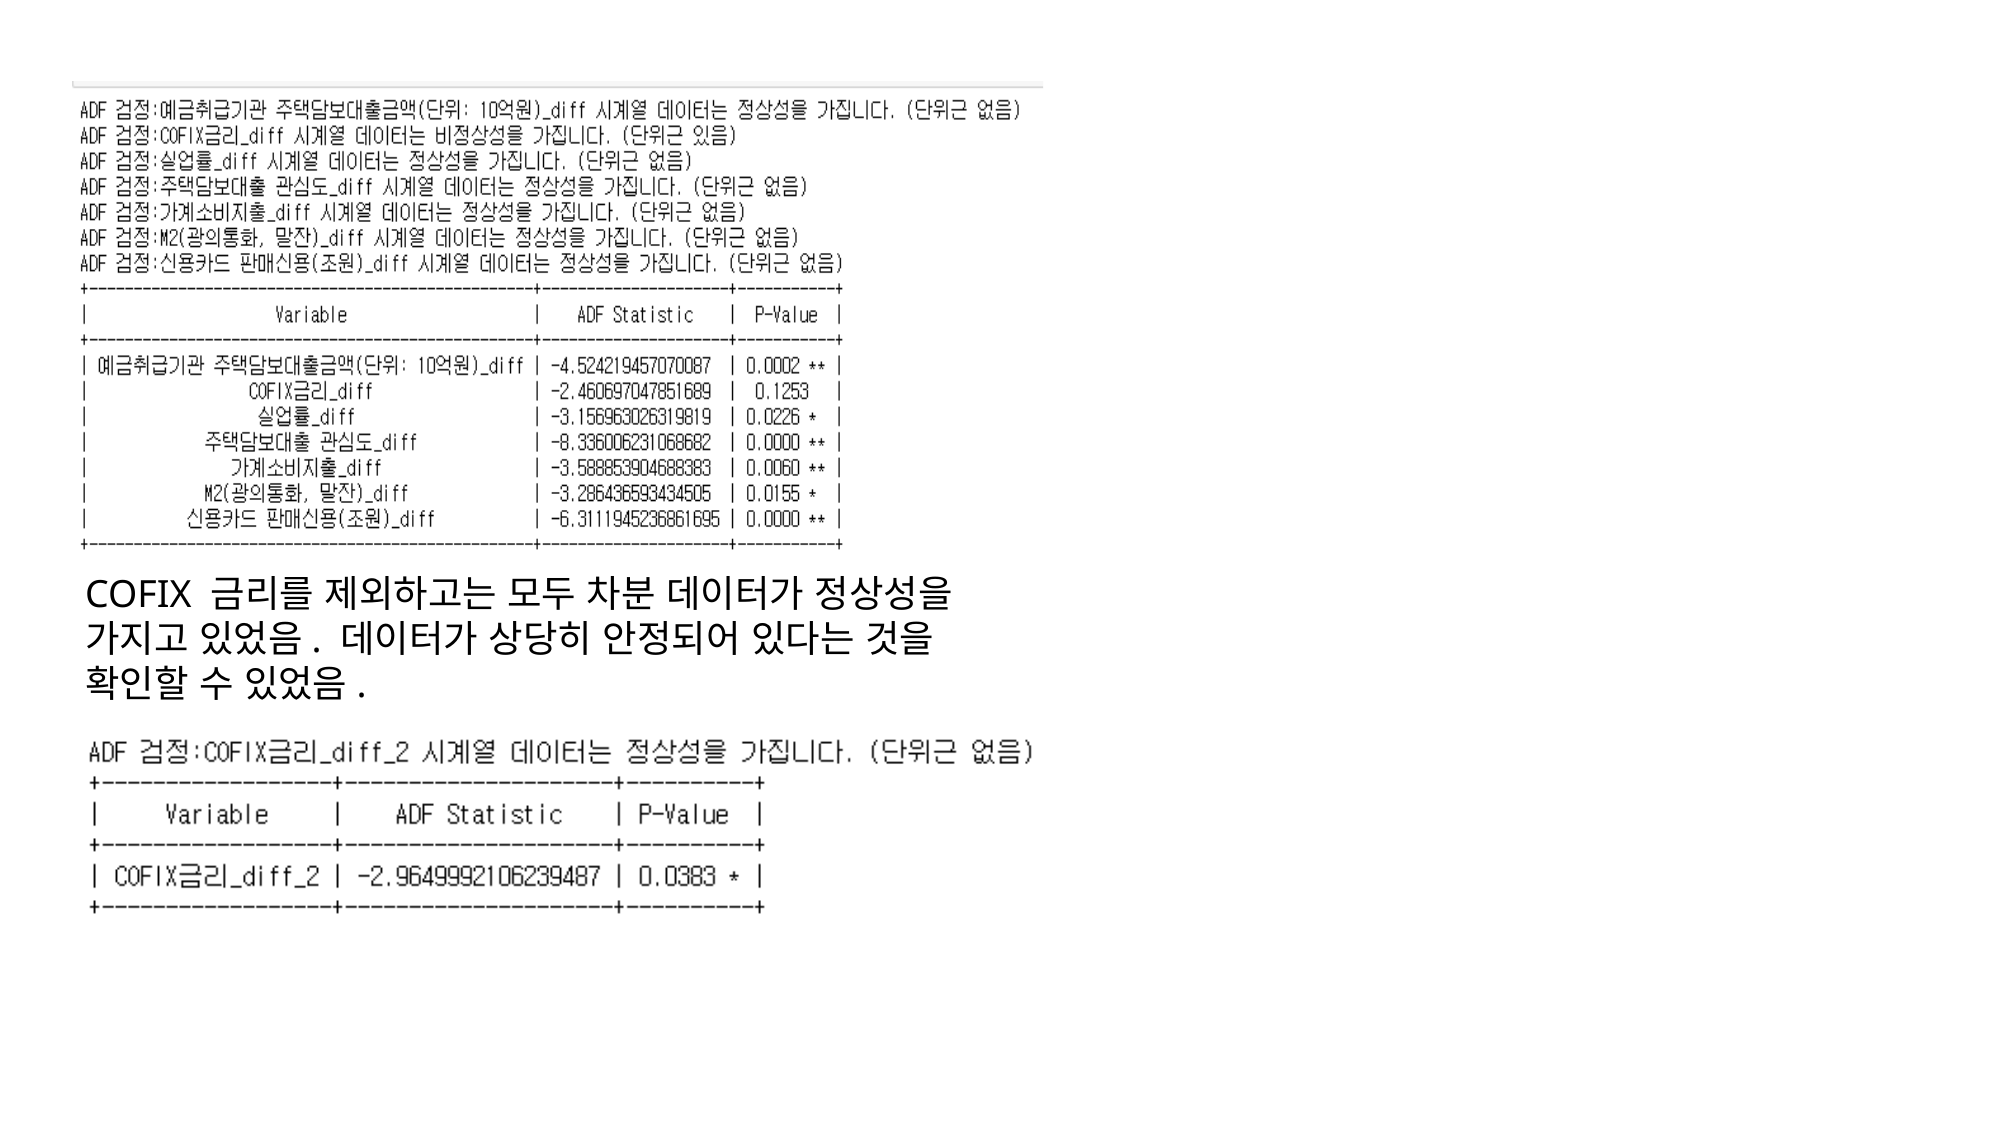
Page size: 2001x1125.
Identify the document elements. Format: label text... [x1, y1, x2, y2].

text_box COFIX 금리를 제외하고는 모두 차분 데이터가 정상성을 가지고 있었음. 데이터가 상당히 안정되어 있다는 것을 확인할 수 있었음. [70, 563, 978, 713]
picture [52, 81, 1044, 563]
picture [71, 729, 1082, 927]
